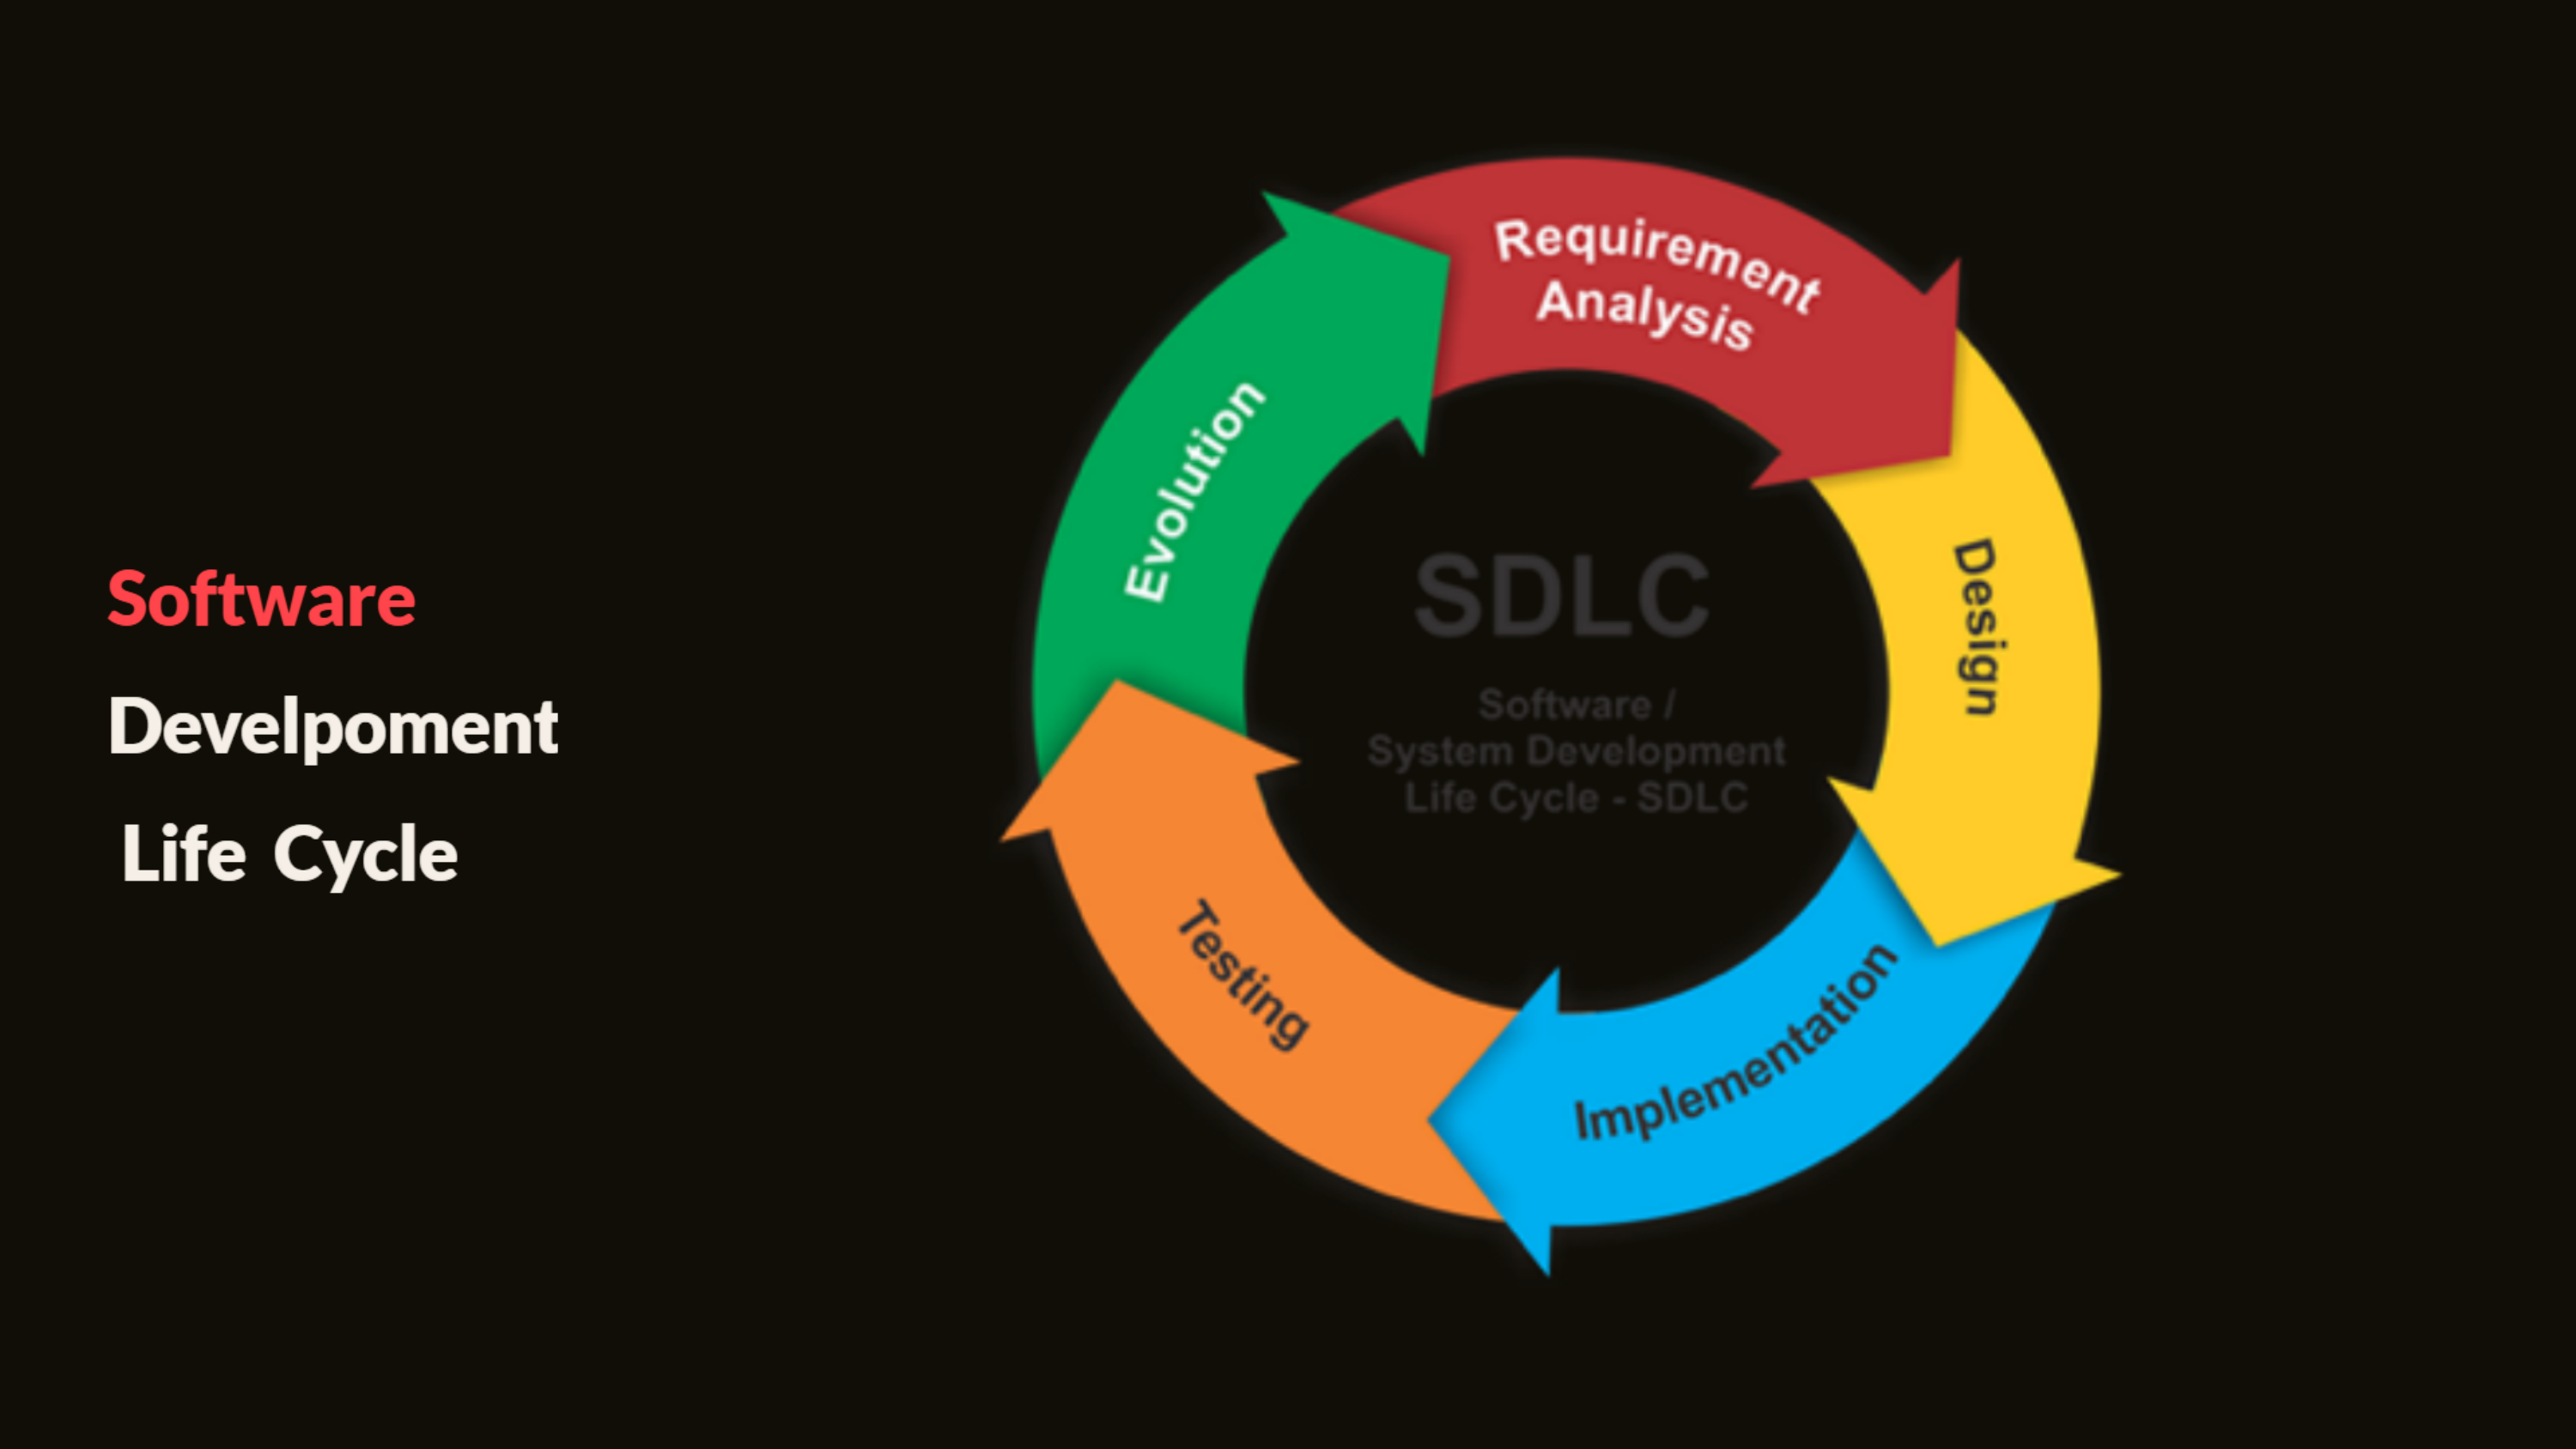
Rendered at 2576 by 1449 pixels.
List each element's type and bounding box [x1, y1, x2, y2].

text_box [0, 0, 2576, 1449]
